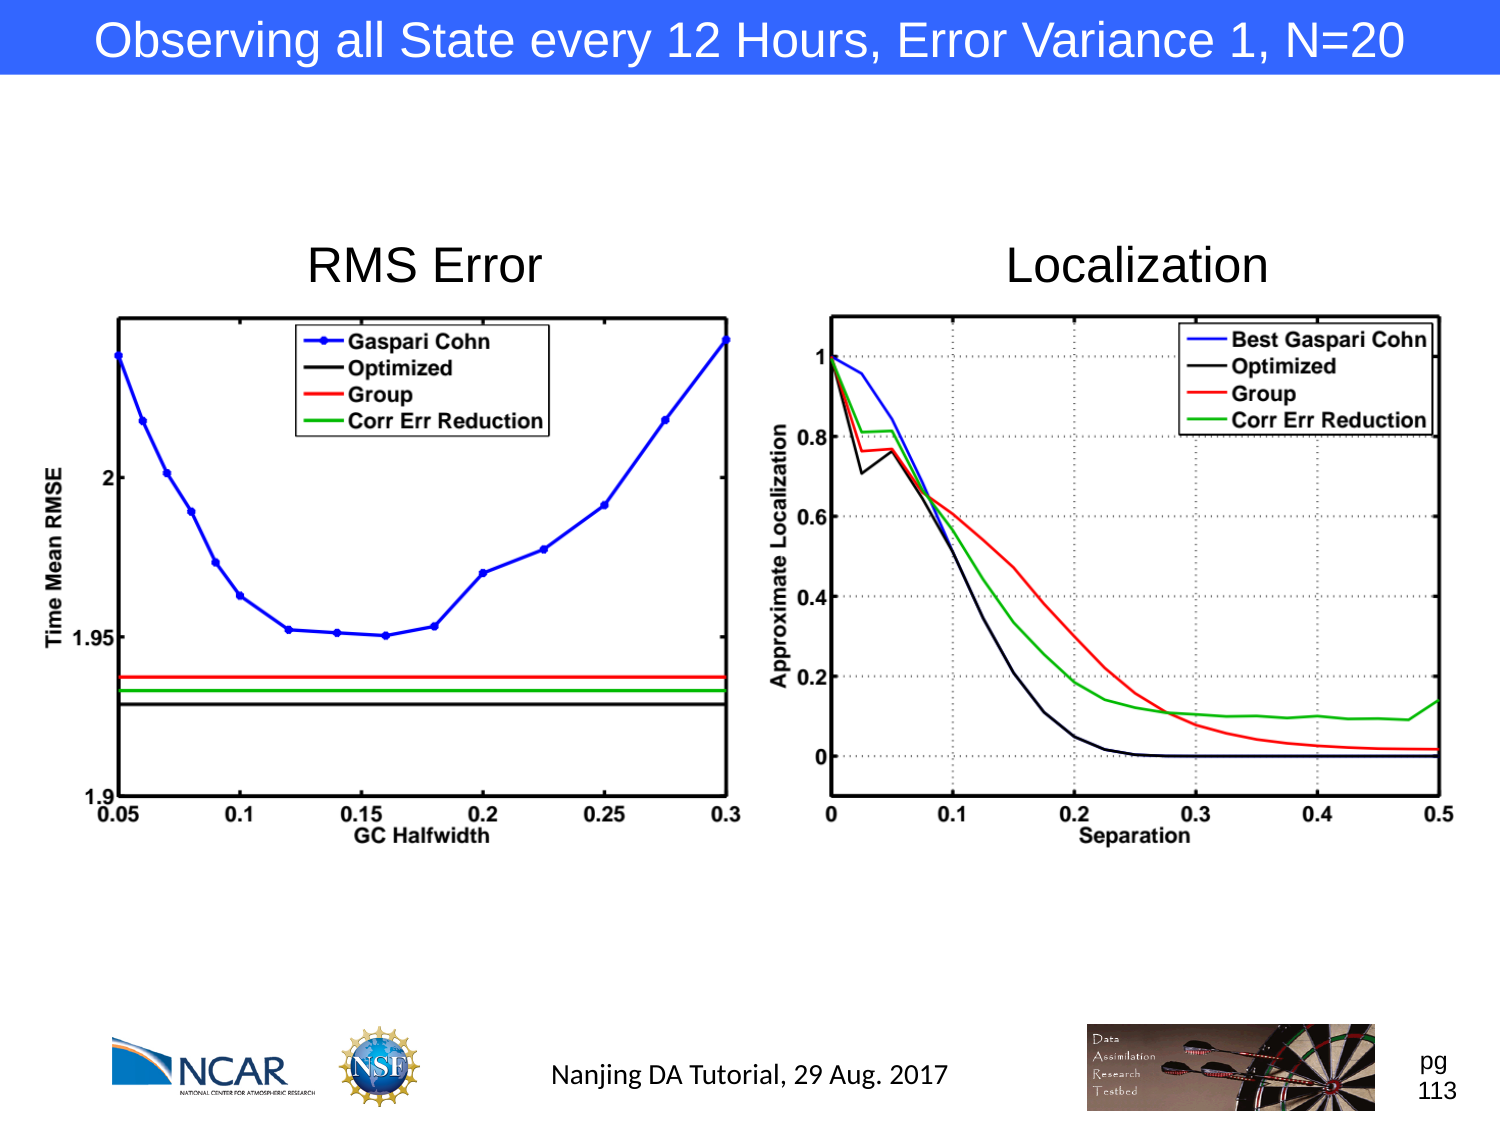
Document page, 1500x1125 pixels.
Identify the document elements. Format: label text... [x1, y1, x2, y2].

footer Nanjing DA Tutorial, 29 Aug. 2017 [512, 1042, 988, 1103]
text_box Observing all State every 12 Hours, Error Variance 1, N=20 [0, 0, 1500, 75]
text_box RMS Error [124, 224, 725, 298]
picture [1087, 1024, 1375, 1111]
picture [37, 299, 745, 851]
picture [337, 1024, 421, 1108]
text_box Localization [837, 224, 1438, 299]
picture [112, 1037, 315, 1095]
picture [762, 301, 1458, 849]
